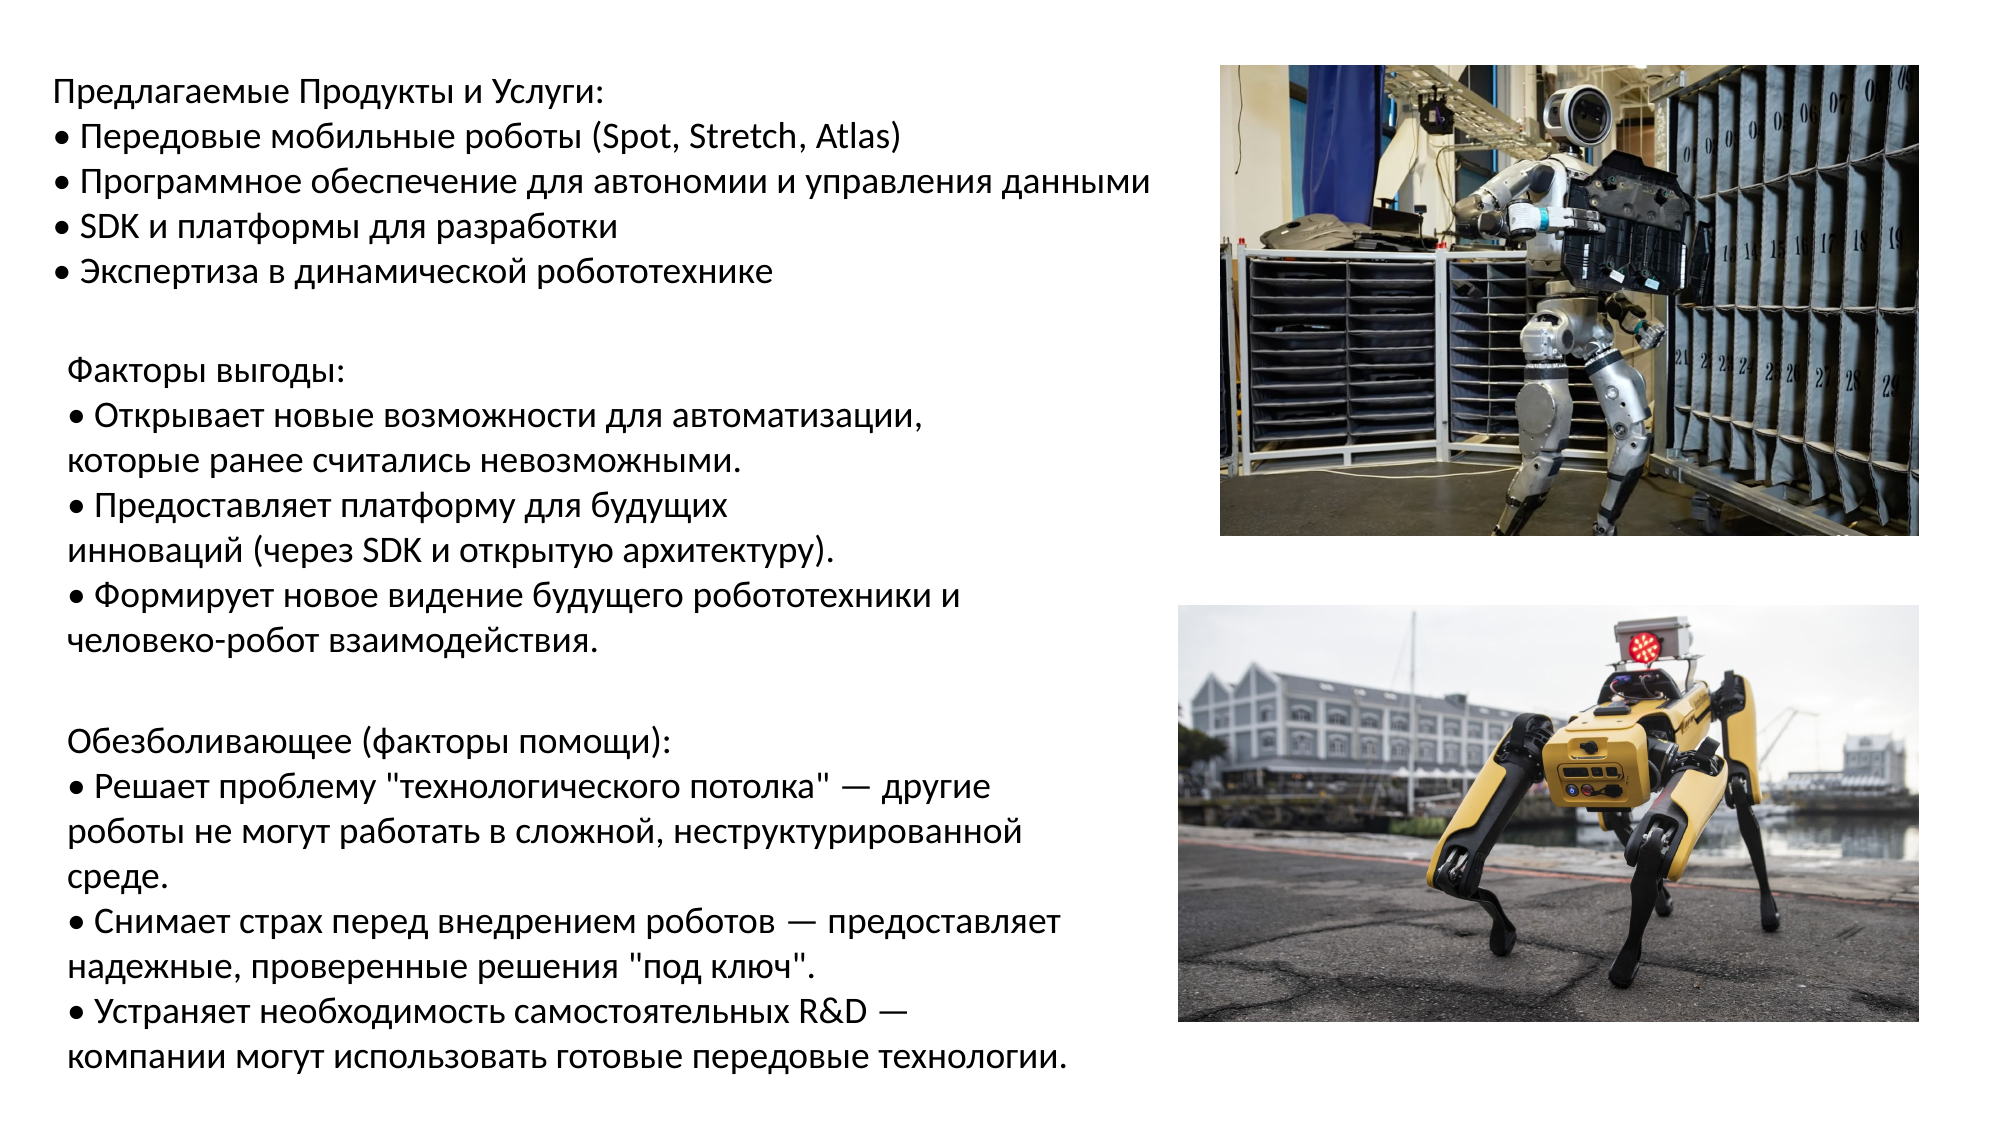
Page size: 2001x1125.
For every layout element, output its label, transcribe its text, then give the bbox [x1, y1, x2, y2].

picture [1220, 65, 1919, 536]
text_box Обезболивающее (факторы помощи): • Решает проблему "технологического потолка" — другие роботы не могут работать в сложной, неструктурированной среде. • Снимает страх перед внедрением роботов — предоставляет надежные, проверенные решения "под ключ". • Устраняет необходимость самостоятельных R&D — компании могут использовать готовые передовые технологии. [52, 708, 1090, 1084]
text_box Предлагаемые Продукты и Услуги: • Передовые мобильные роботы (Spot, Stretch, Atlas) • Программное обеспечение для автономии и управления данными • SDK и платформы для разработки • Экспертиза в динамической робототехнике [37, 58, 1272, 298]
picture [1178, 605, 1919, 1022]
text_box Факторы выгоды: • Открывает новые возможности для автоматизации, которые ранее считались невозможными. • Предоставляет платформу для будущих инноваций (через SDK и открытую архитектуру). • Формирует новое видение будущего робототехники и человеко-робот взаимодействия. [52, 337, 1000, 668]
